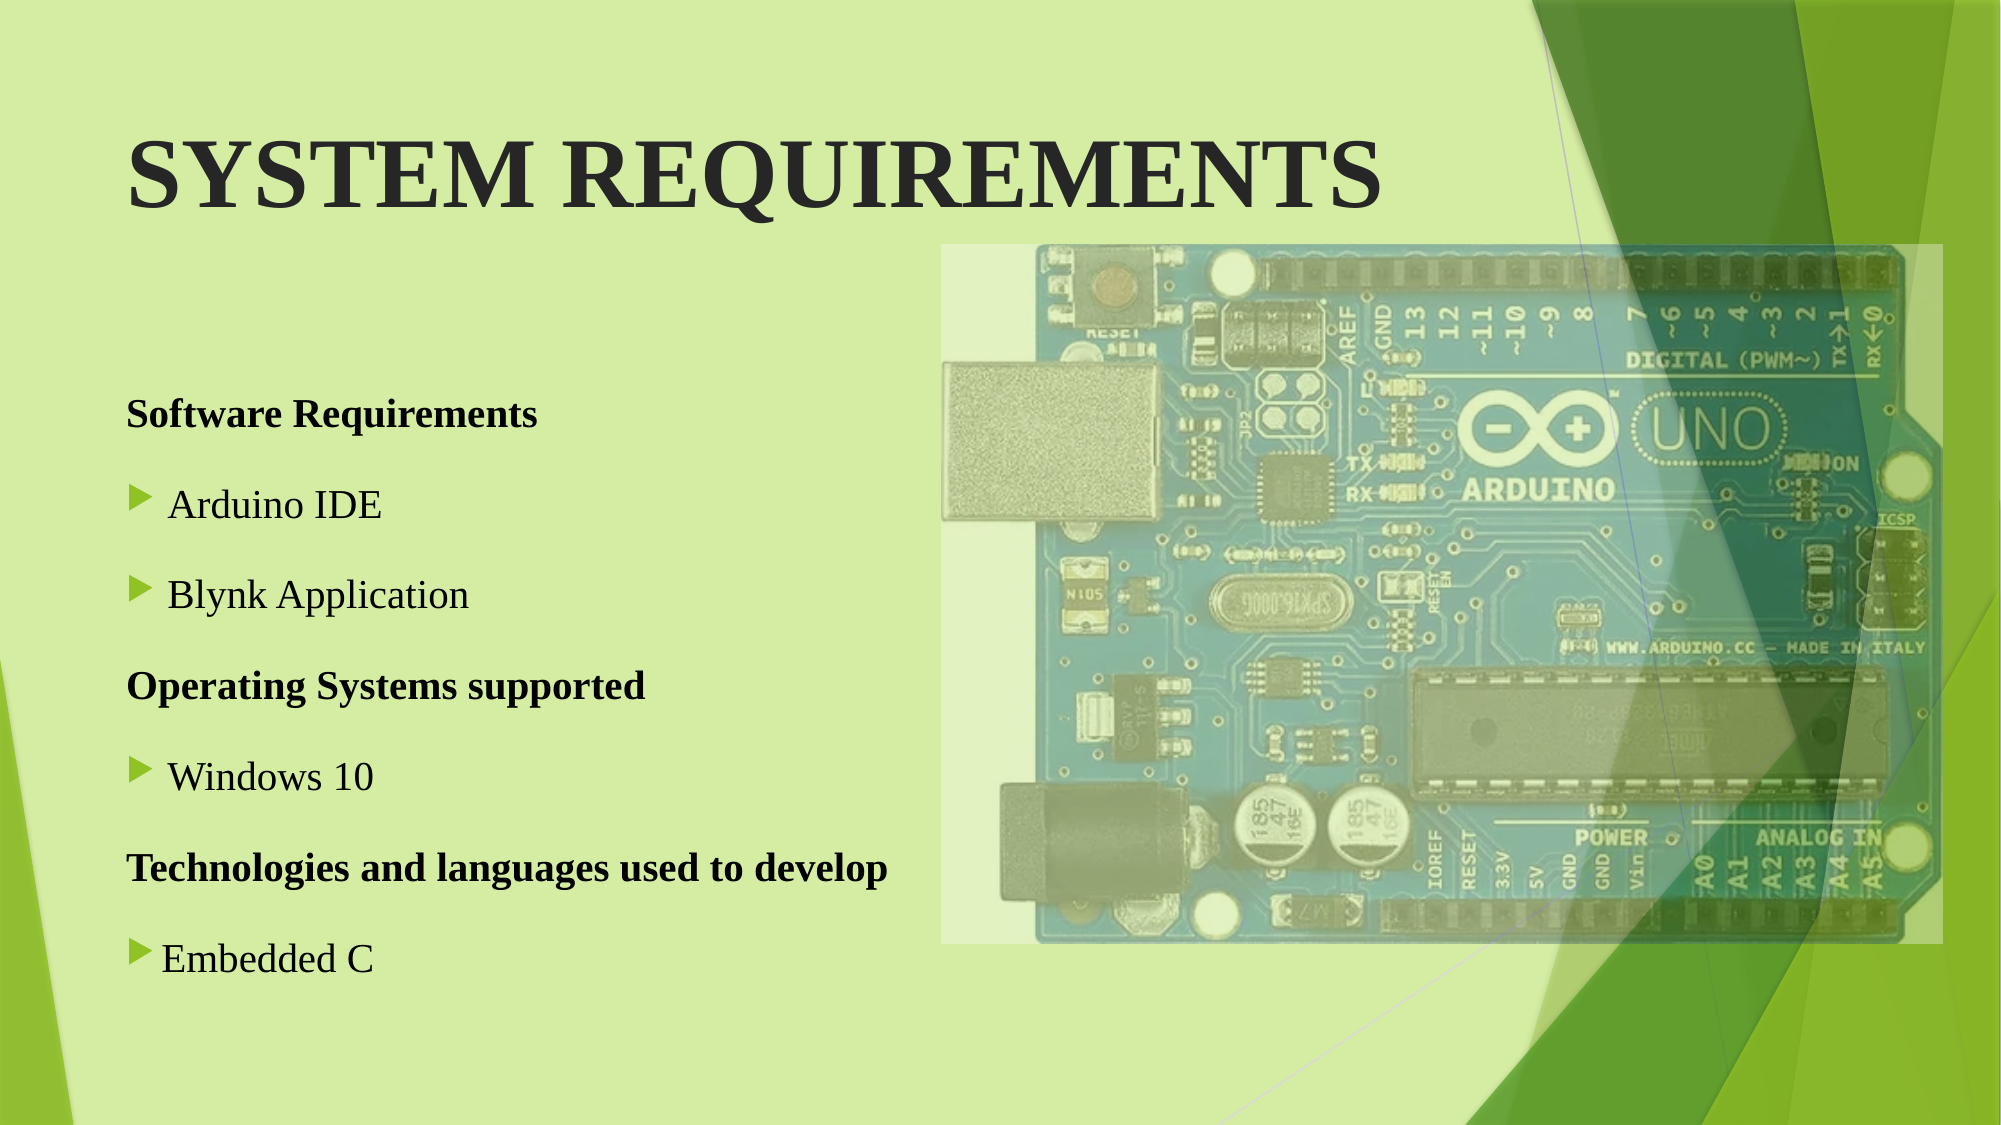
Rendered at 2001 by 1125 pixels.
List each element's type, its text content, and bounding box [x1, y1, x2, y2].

title SYSTEM REQUIREMENTS [111, 99, 1522, 317]
list Software Requirements Arduino IDE Blynk Application Operating Systems supported Windows 10 Technologies and languages used to develop Embedded C [111, 354, 1522, 992]
picture [940, 243, 1944, 945]
